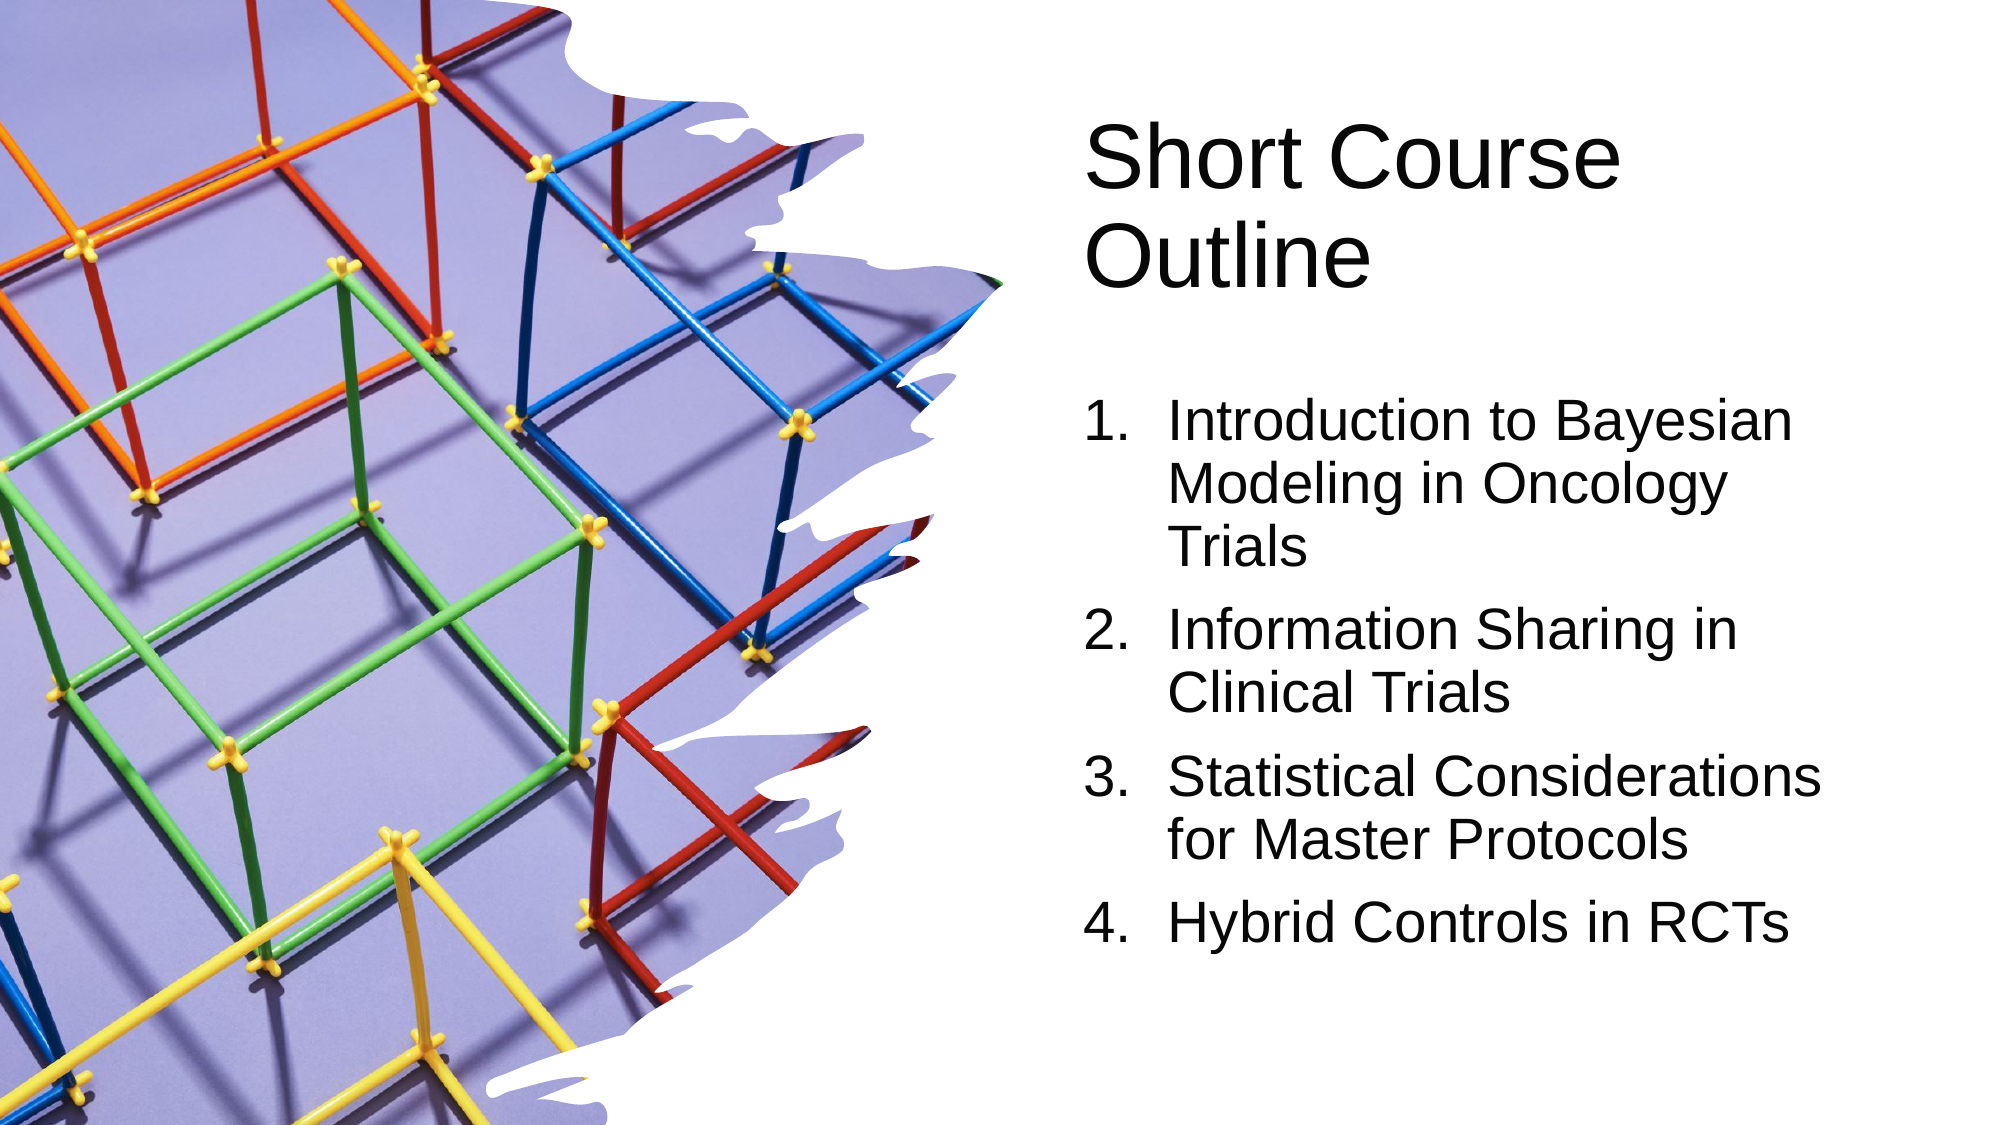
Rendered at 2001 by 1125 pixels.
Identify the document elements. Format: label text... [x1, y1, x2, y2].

picture [0, 0, 1004, 1125]
list Introduction to Bayesian Modeling in Oncology Trials Information Sharing in Clinical Trials Statistical Considerations for Master Protocols Hybrid Controls in RCTs [1068, 382, 1863, 1014]
text_box [1004, 0, 2000, 1125]
title Short Course Outline [1068, 59, 1863, 357]
